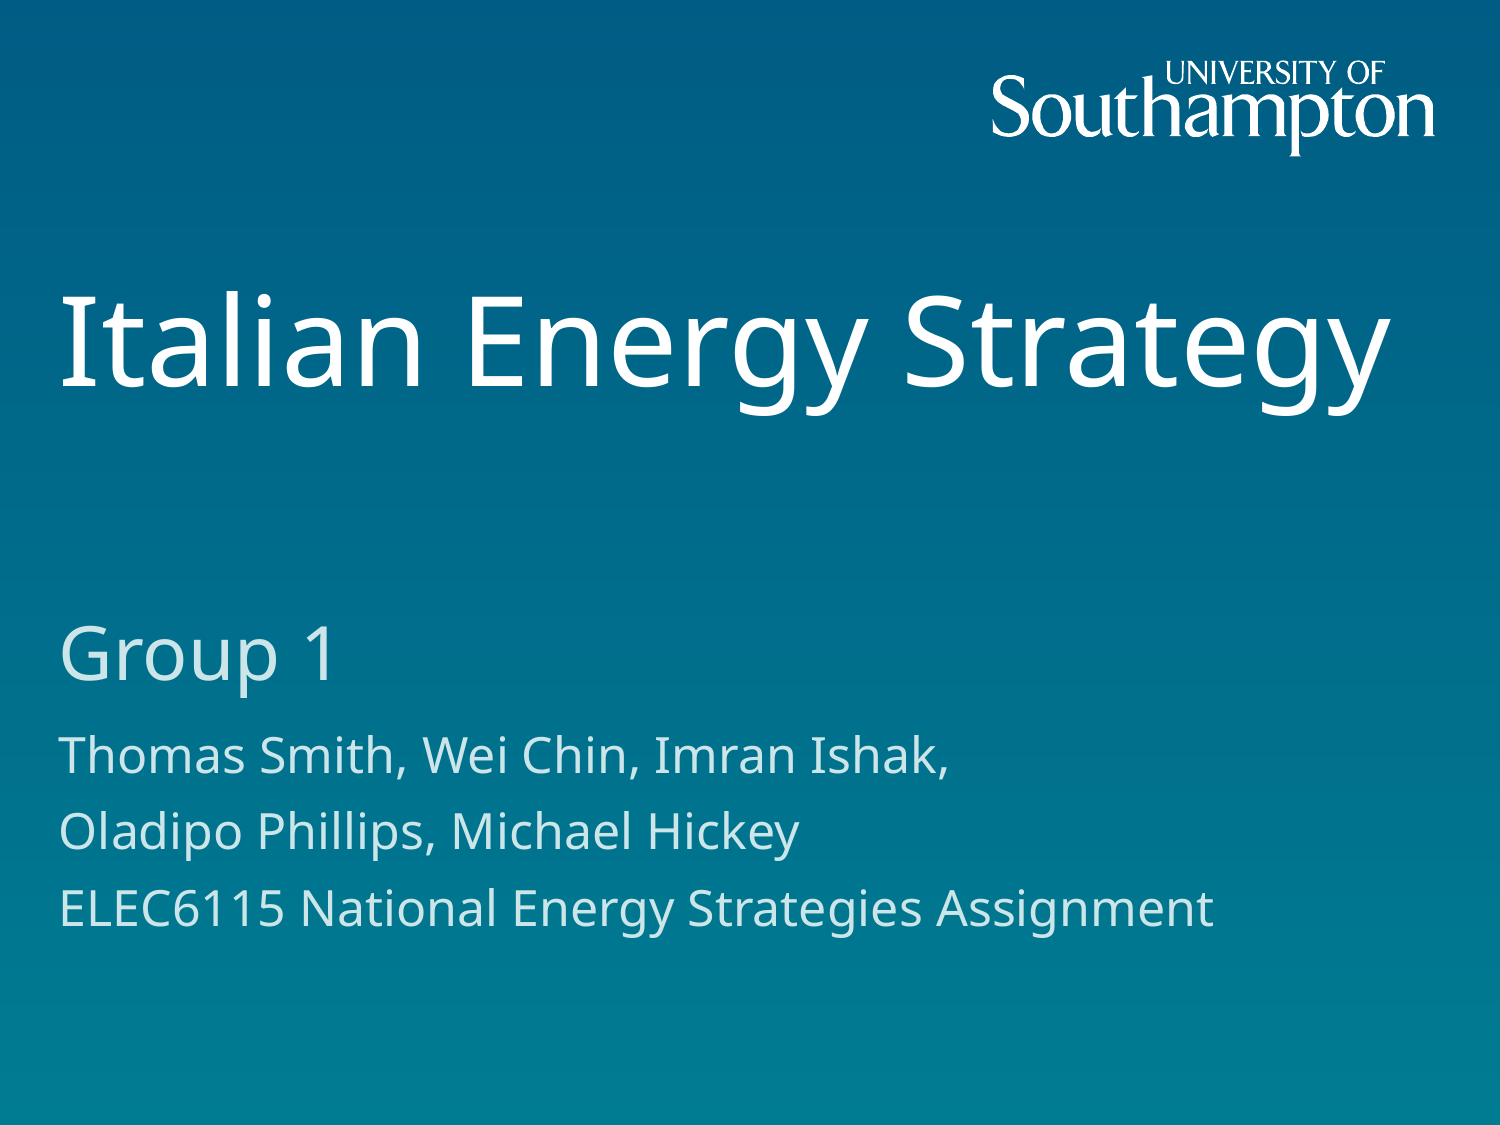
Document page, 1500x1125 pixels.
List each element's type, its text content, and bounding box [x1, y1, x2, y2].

subtitle Group 1 Thomas Smith, Wei Chin, Imran Ishak, Oladipo Phillips, Michael Hickey ELEC6115 National Energy Strategies Assignment [58, 615, 1442, 941]
title Italian Energy Strategy [58, 278, 1442, 587]
